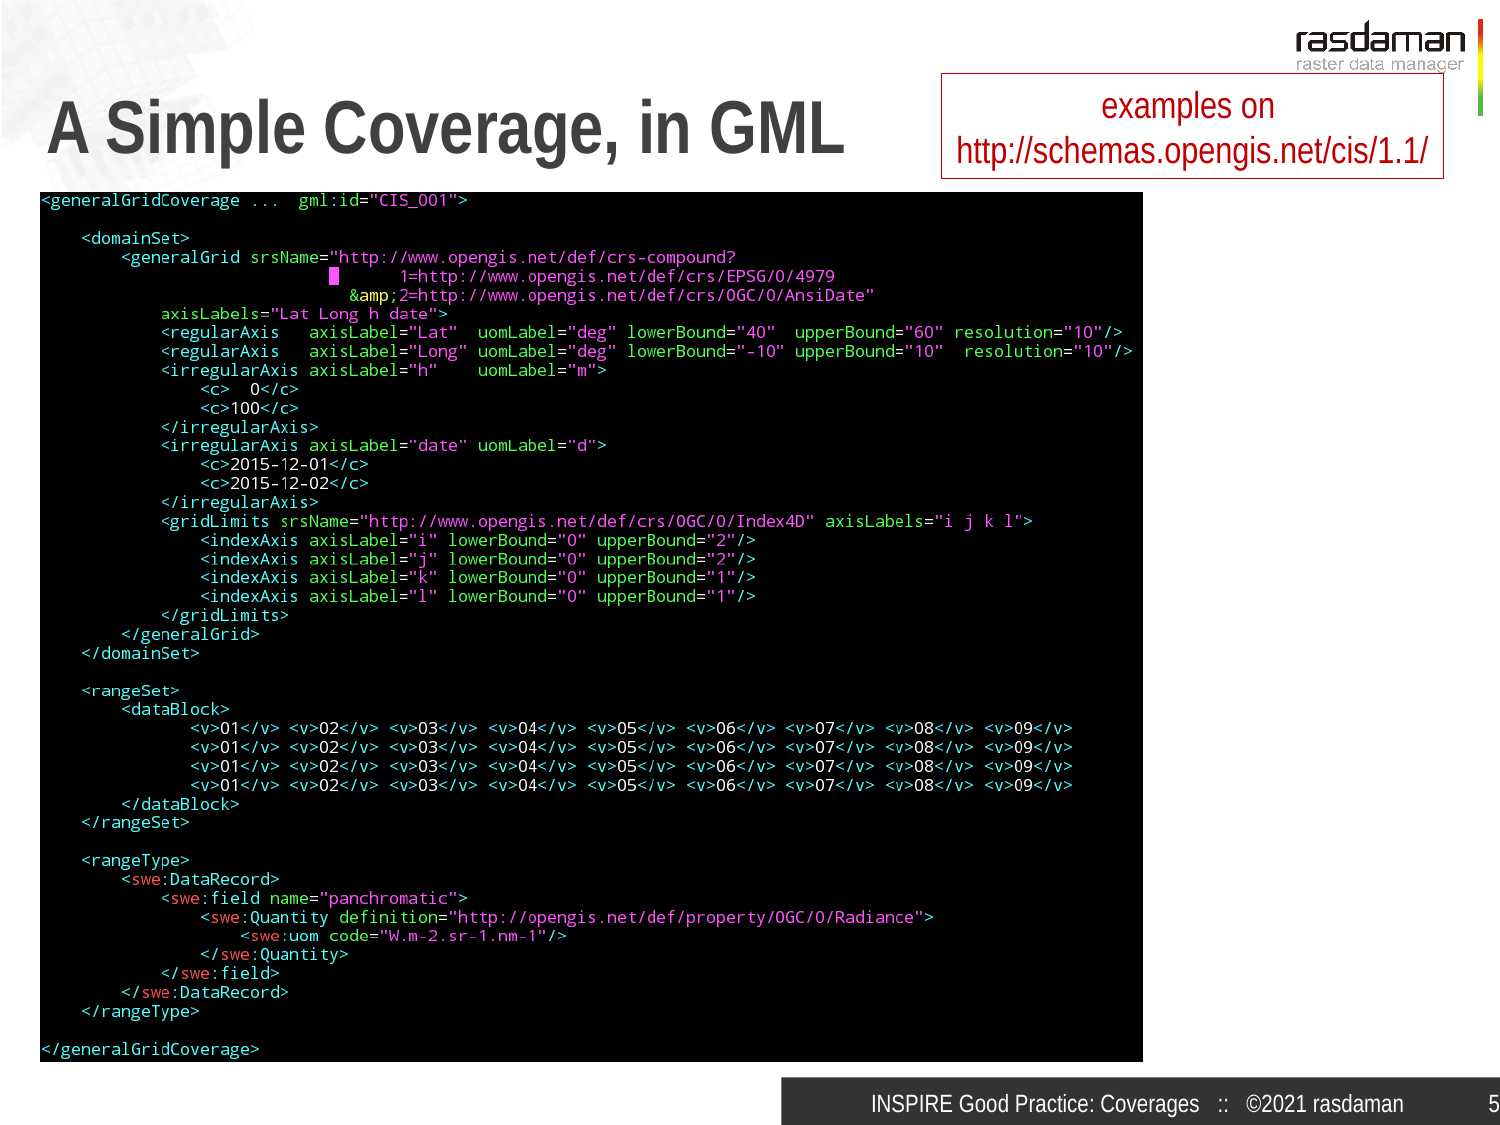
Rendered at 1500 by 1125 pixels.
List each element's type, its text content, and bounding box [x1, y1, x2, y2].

picture [0, 0, 1143, 1062]
picture [1295, 19, 1483, 116]
text_box examples on http://schemas.opengis.net/cis/1.1/ [941, 73, 1444, 179]
title A Simple Coverage, in GML [45, 59, 1279, 169]
